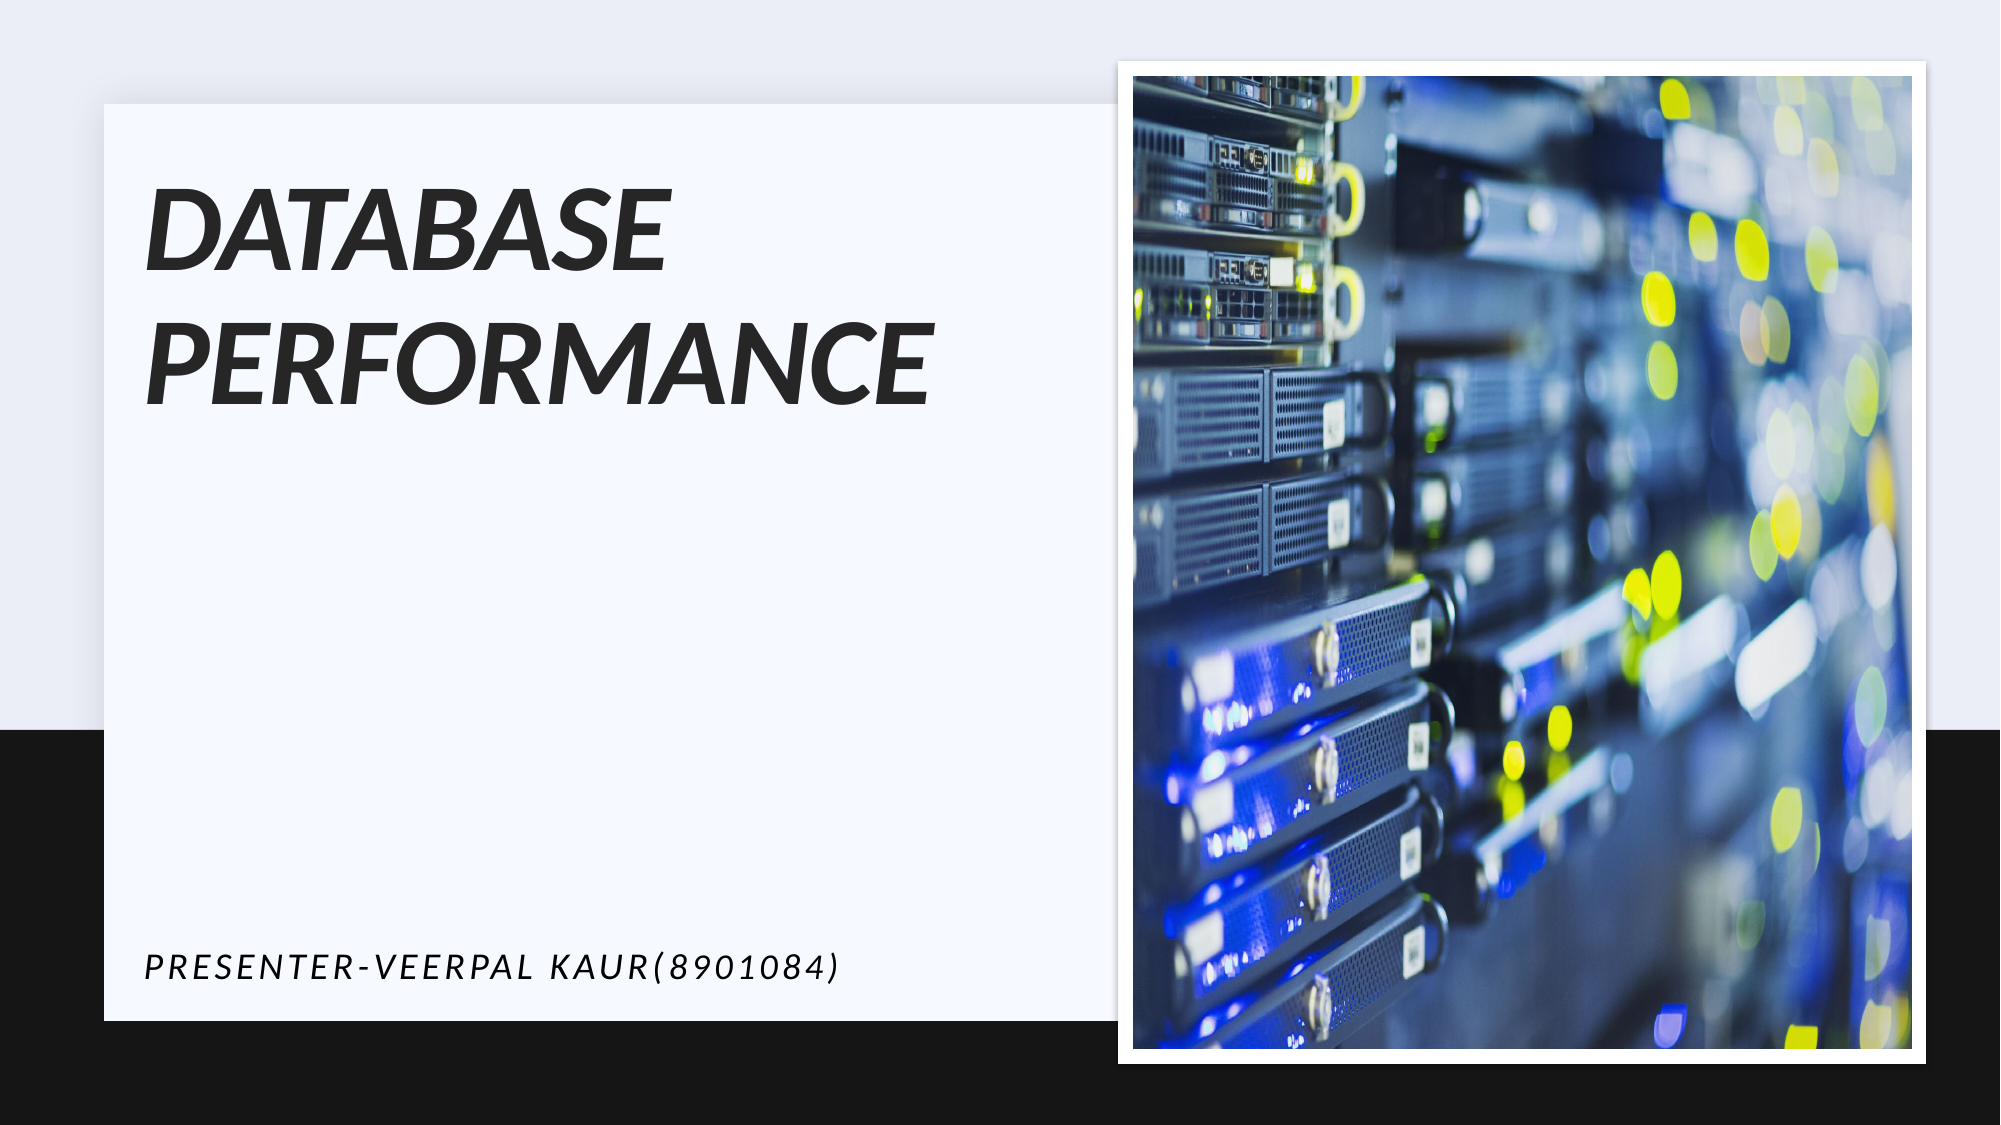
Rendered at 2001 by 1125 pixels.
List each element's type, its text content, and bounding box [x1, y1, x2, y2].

subtitle Presenter-Veerpal KAUR(8901084) [128, 934, 908, 1021]
title Database performance [128, 124, 1087, 440]
picture [1132, 75, 1913, 1050]
